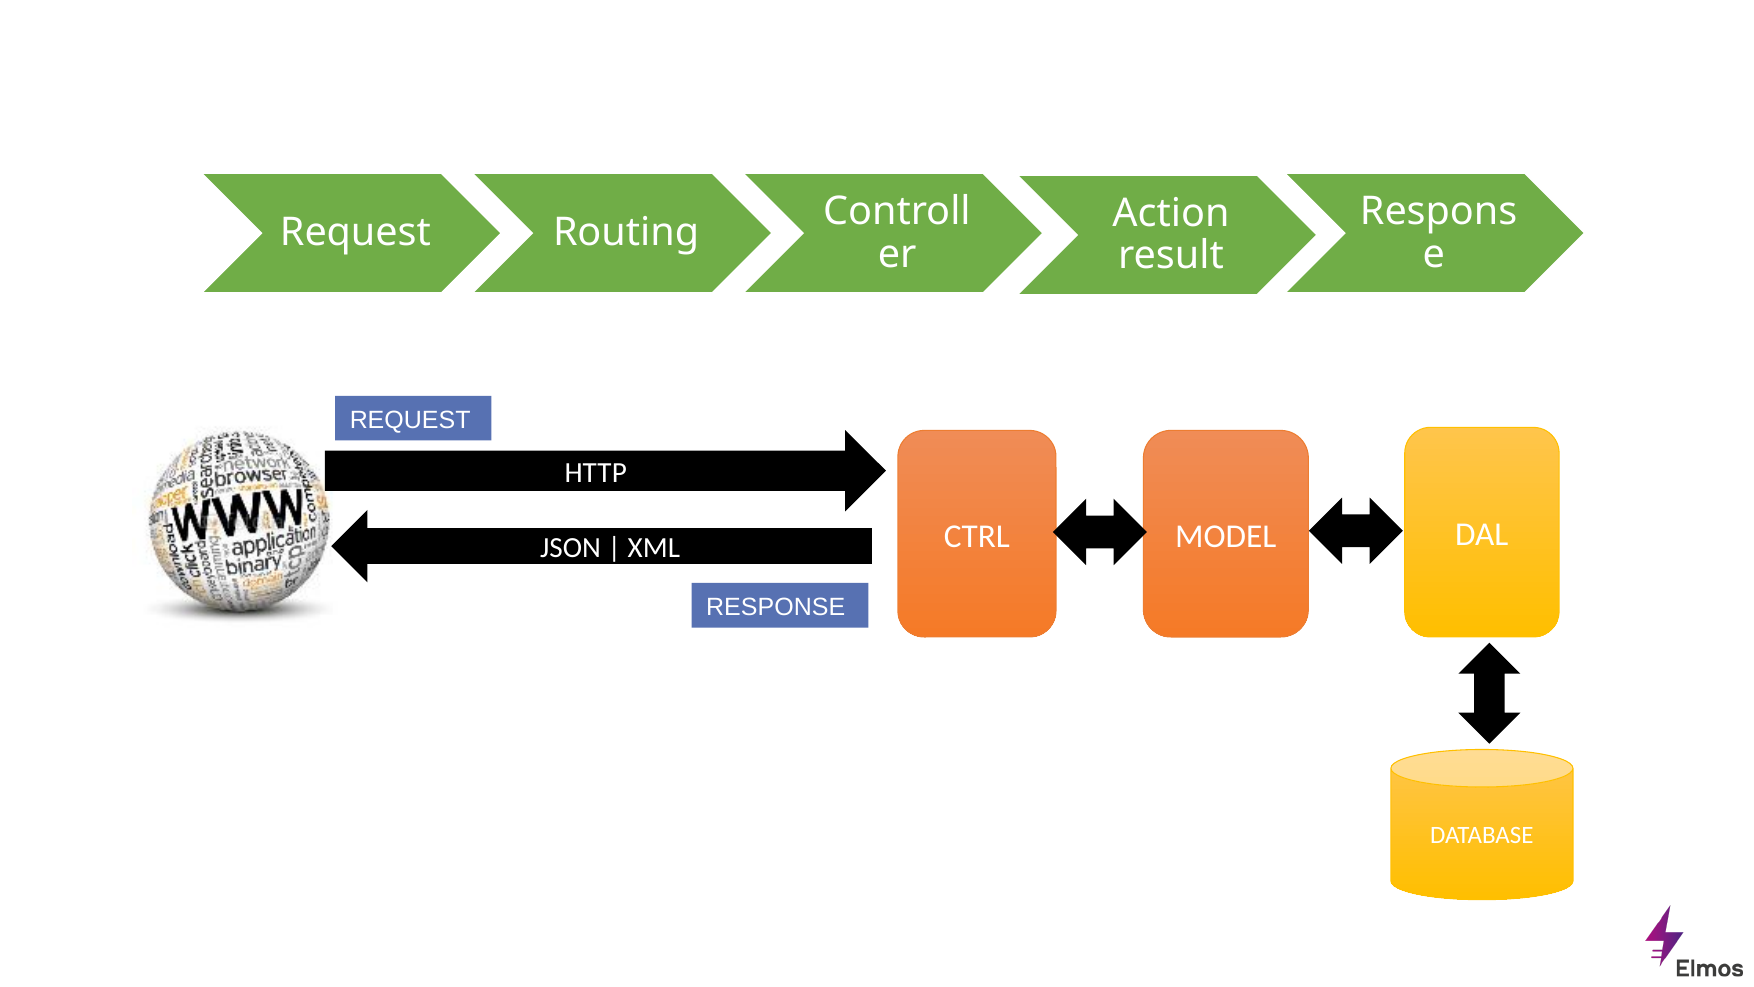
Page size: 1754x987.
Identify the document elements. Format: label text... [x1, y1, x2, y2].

text_box [1310, 500, 1402, 562]
text_box MODEL [1143, 430, 1309, 637]
picture [132, 414, 347, 629]
text_box RESPONSE [691, 582, 869, 628]
text_box [1054, 501, 1146, 563]
text_box REQUEST [335, 395, 492, 441]
text_box [1460, 644, 1518, 743]
text_box HTTP [351, 432, 885, 509]
picture [1645, 905, 1743, 977]
text_box DATABASE [1390, 749, 1573, 900]
text_box JSON | XML [351, 512, 871, 580]
text_box DAL [1404, 427, 1560, 637]
text_box CTRL [897, 430, 1057, 637]
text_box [200, 162, 1586, 305]
